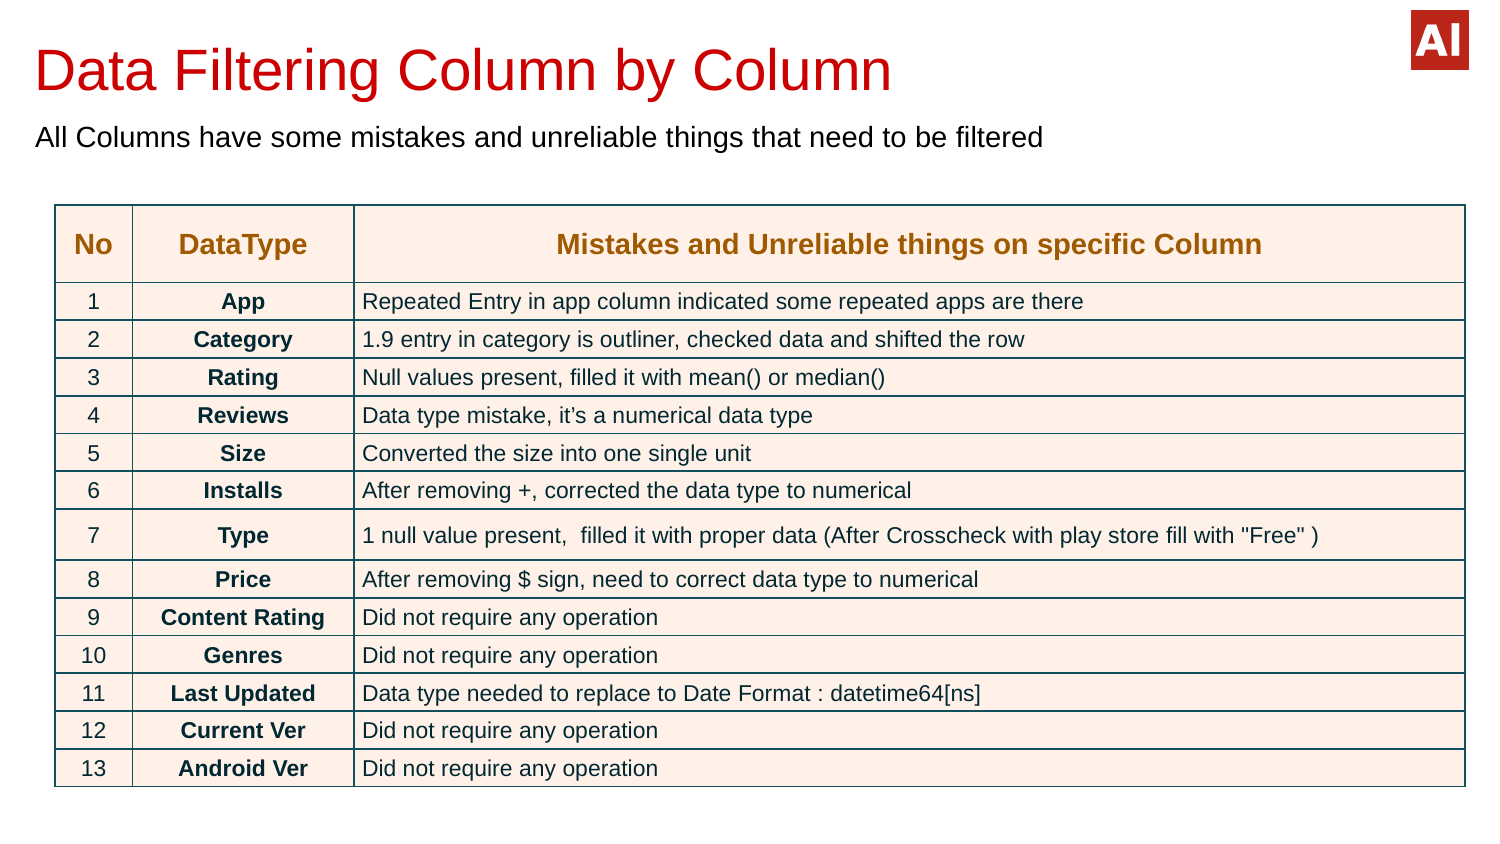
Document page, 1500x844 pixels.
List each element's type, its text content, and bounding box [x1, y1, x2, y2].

table_cell Did not require any operation [355, 712, 1464, 748]
picture [1411, 10, 1469, 70]
table_cell 1.9 entry in category is outliner, checked data and shifted the row [355, 321, 1464, 357]
table_header Mistakes and Unreliable things on specific Column [355, 206, 1464, 282]
table_cell Content Rating [133, 599, 353, 635]
text_box All Columns have some mistakes and unreliable things that need to be filtered [20, 111, 1061, 161]
table_cell Category [133, 321, 353, 357]
table_cell Did not require any operation [355, 636, 1464, 672]
table_cell 11 [56, 674, 132, 710]
table_cell Last Updated [133, 674, 353, 710]
table_cell Repeated Entry in app column indicated some repeated apps are there [355, 283, 1464, 319]
table_cell 7 [56, 510, 132, 559]
table_cell Data type needed to replace to Date Format : datetime64[ns] [355, 674, 1464, 710]
table_cell Reviews [133, 397, 353, 433]
table_cell App [133, 283, 353, 319]
table_cell Did not require any operation [355, 750, 1464, 786]
table_cell After removing $ sign, need to correct data type to numerical [355, 561, 1464, 597]
table_cell Current Ver [133, 712, 353, 748]
table_cell Android Ver [133, 750, 353, 786]
table_cell 2 [56, 321, 132, 357]
table_cell After removing +, corrected the data type to numerical [355, 472, 1464, 508]
table_cell 4 [56, 397, 132, 433]
table_cell 9 [56, 599, 132, 635]
table_cell 5 [56, 434, 132, 470]
table_cell 6 [56, 472, 132, 508]
table_cell Did not require any operation [355, 599, 1464, 635]
table_cell Converted the size into one single unit [355, 434, 1464, 470]
table_cell Rating [133, 359, 353, 395]
title Data Filtering Column by Column [19, 17, 1417, 112]
table_cell 12 [56, 712, 132, 748]
table_cell 1 [56, 283, 132, 319]
table_header DataType [133, 206, 353, 282]
table_cell 13 [56, 750, 132, 786]
table_cell Data type mistake, it’s a numerical data type [355, 397, 1464, 433]
table_header No [56, 206, 132, 282]
table_cell Size [133, 434, 353, 470]
table_cell Installs [133, 472, 353, 508]
table_cell 1 null value present, filled it with proper data (After Crosscheck with play store fill with "Free" ) [355, 510, 1464, 559]
table_cell Genres [133, 636, 353, 672]
table_cell Price [133, 561, 353, 597]
table_cell Type [133, 510, 353, 559]
table_cell Null values present, filled it with mean() or median() [355, 359, 1464, 395]
table_cell 8 [56, 561, 132, 597]
table_cell 3 [56, 359, 132, 395]
table_cell 10 [56, 636, 132, 672]
